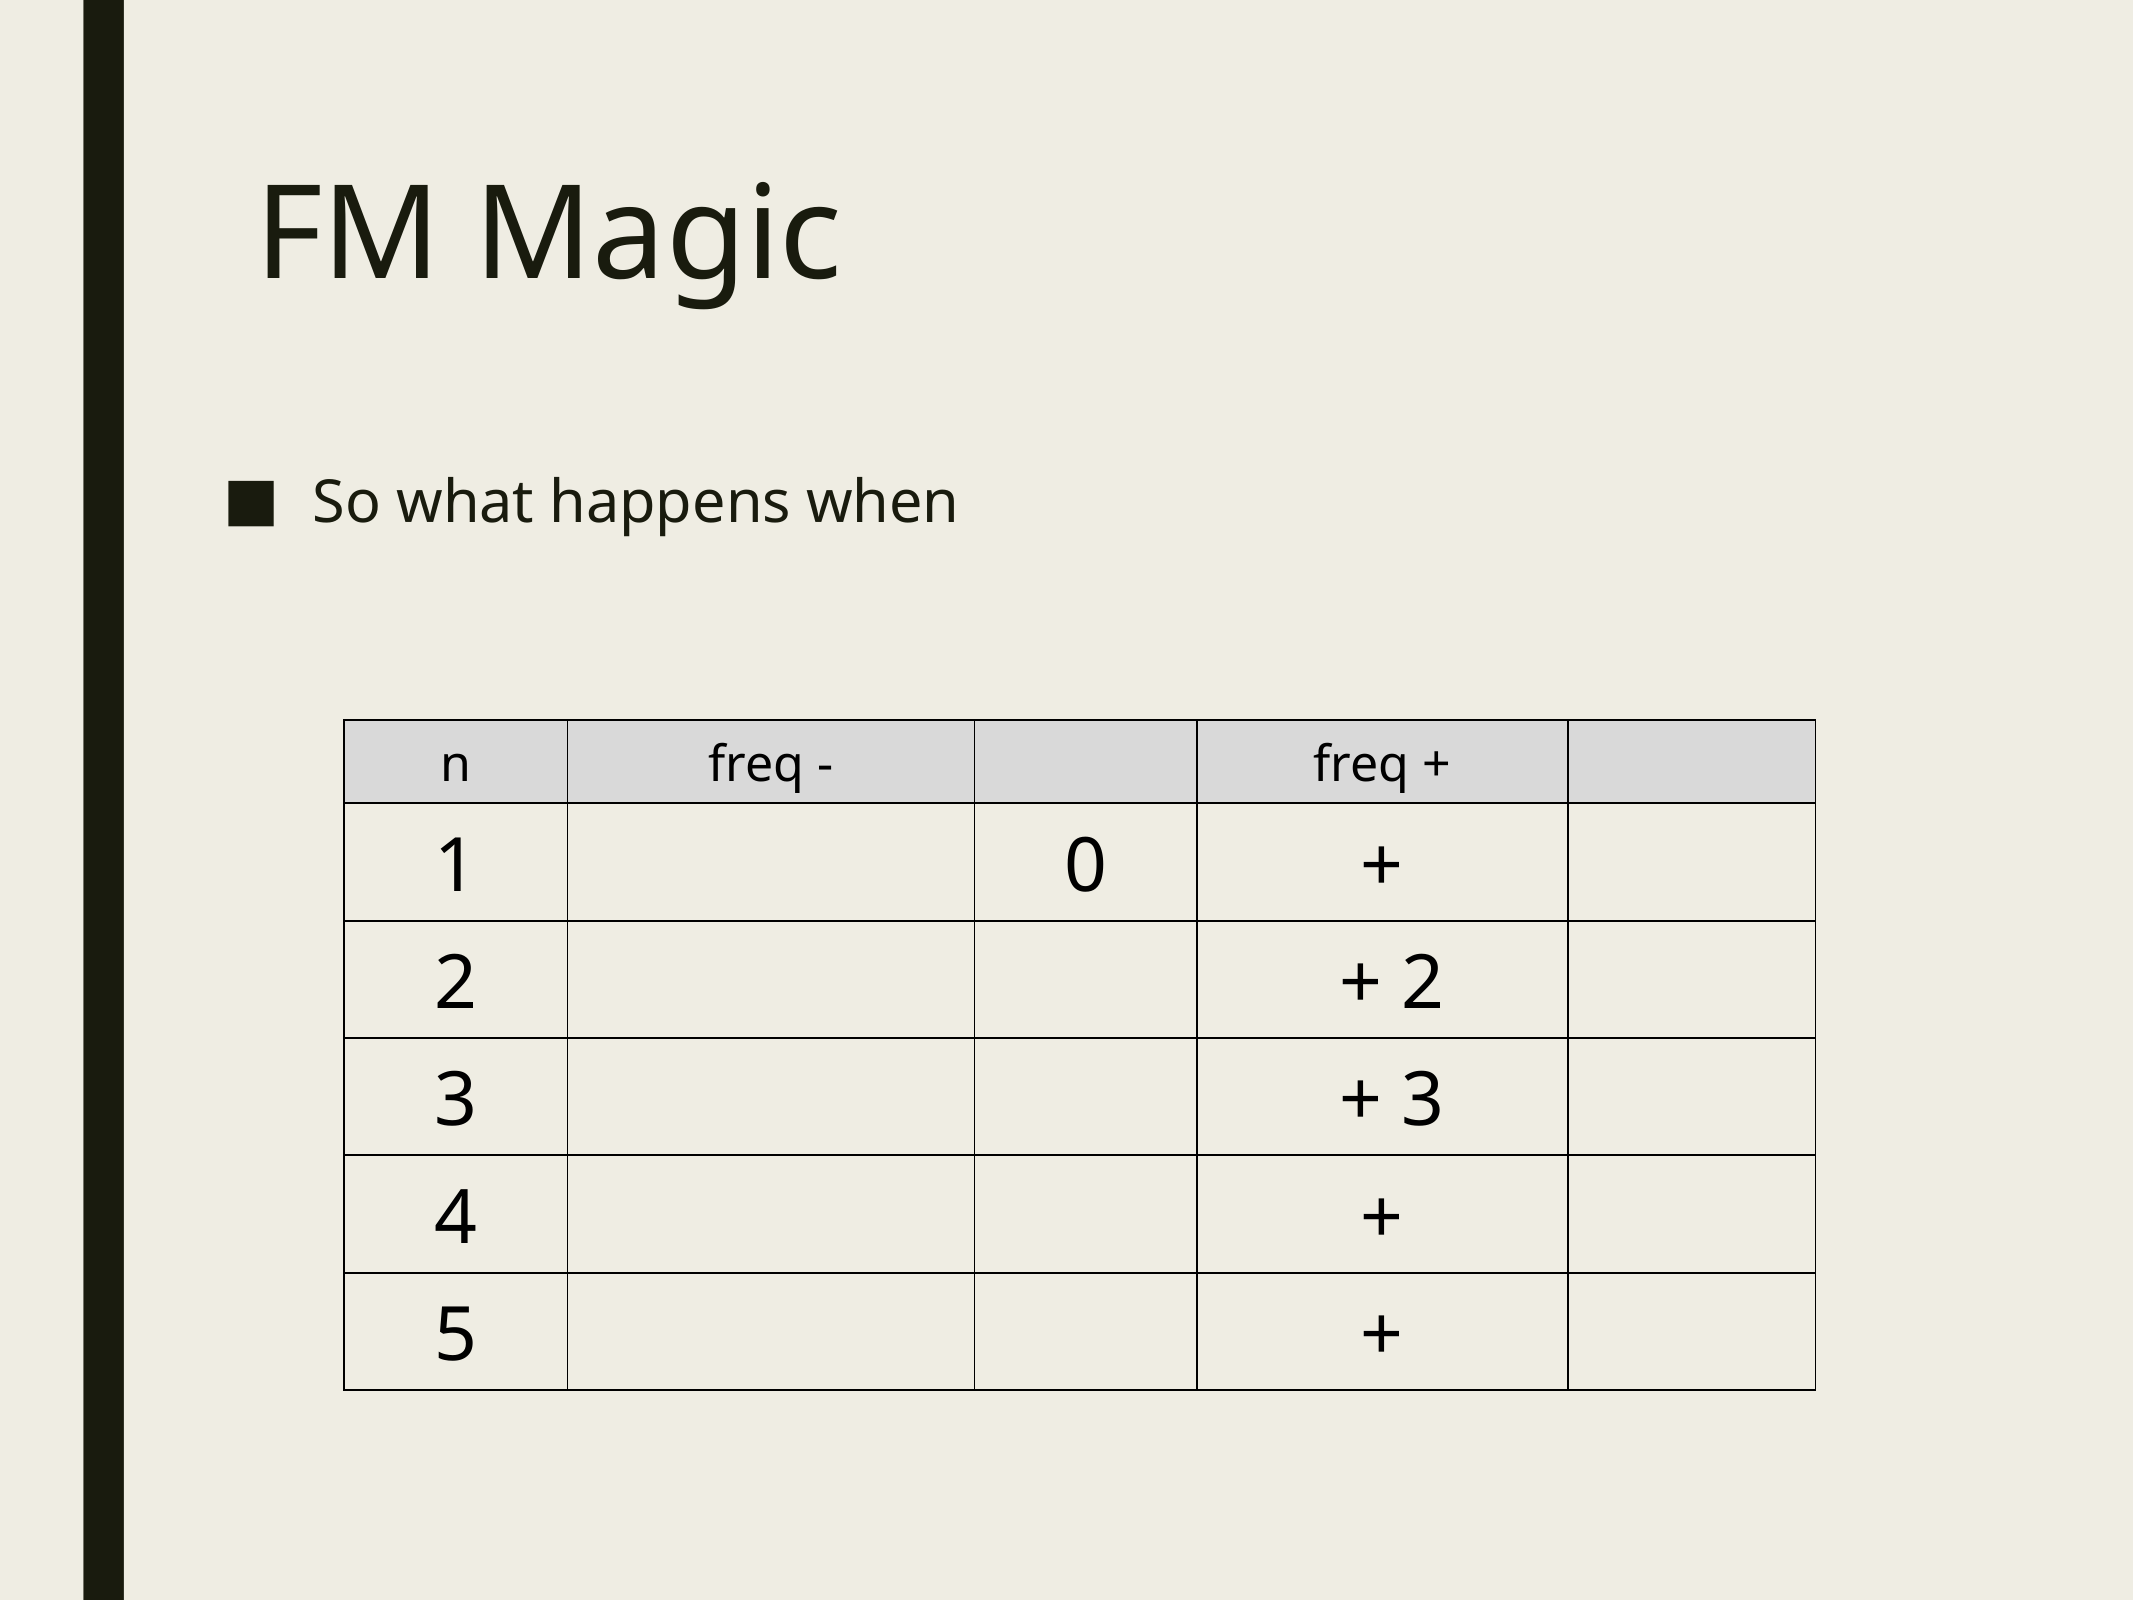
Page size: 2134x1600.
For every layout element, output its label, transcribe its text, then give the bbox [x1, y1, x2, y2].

title FM Magic [240, 159, 1920, 397]
